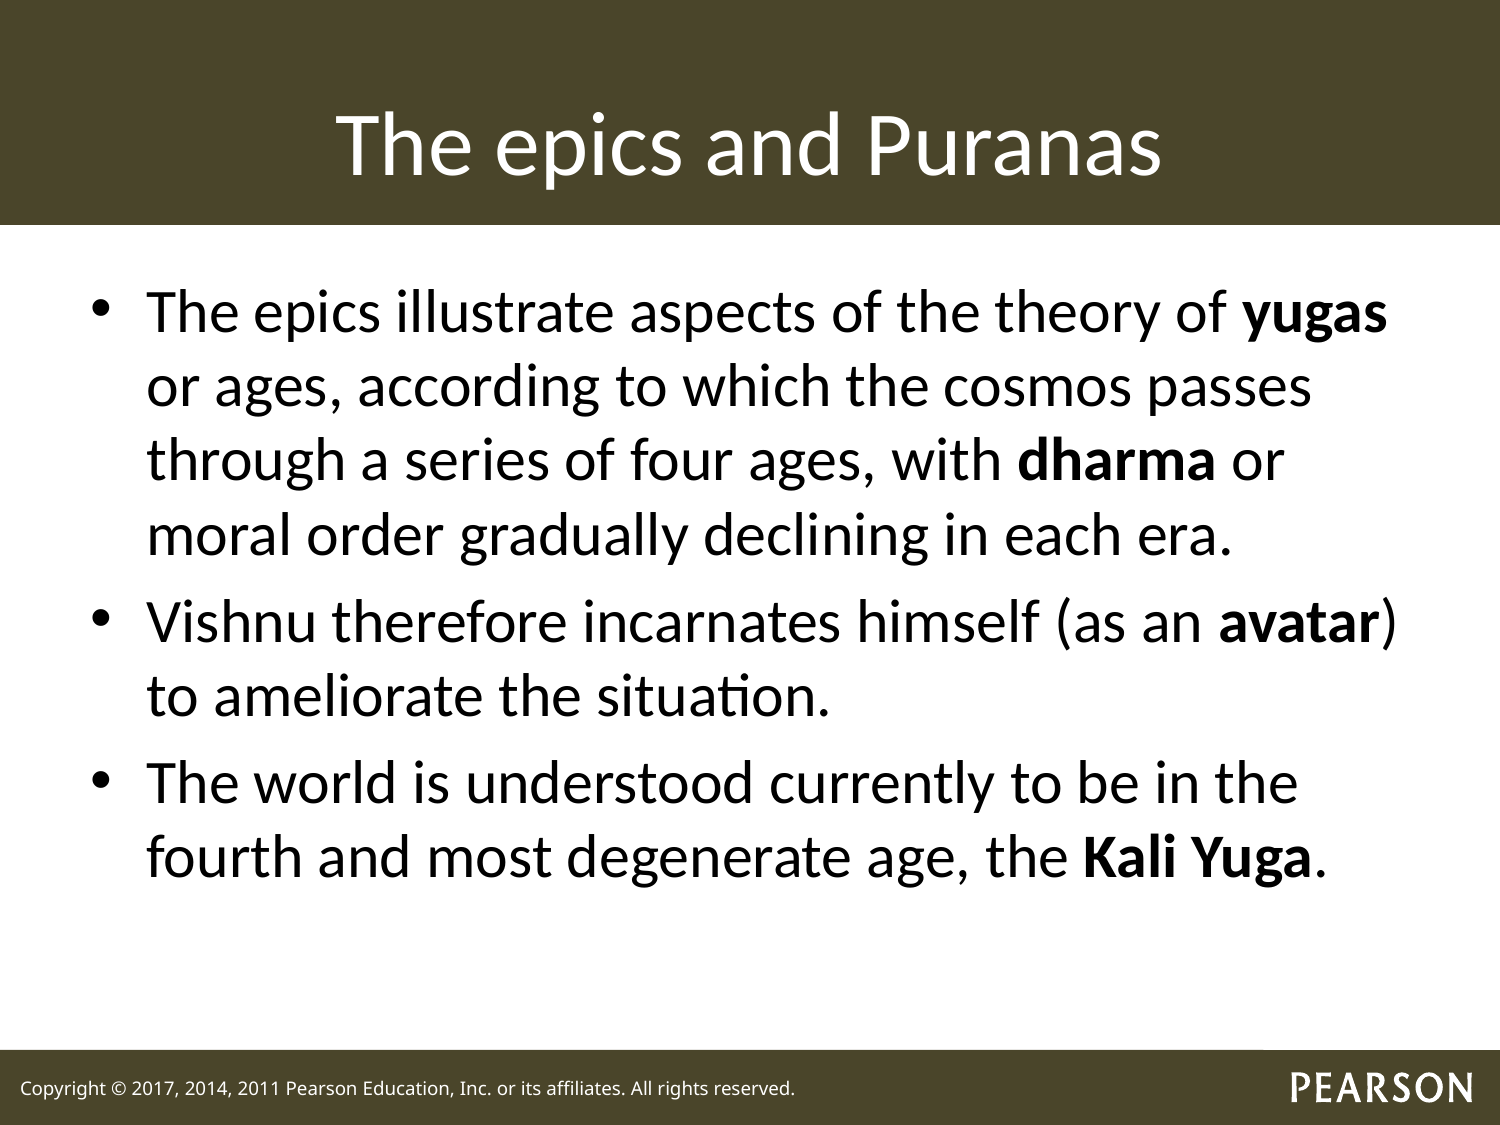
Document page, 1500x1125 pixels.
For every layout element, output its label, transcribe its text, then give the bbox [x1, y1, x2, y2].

list The epics illustrate aspects of the theory of yugas or ages, according to which the cosmos passes through a series of four ages, with dharma or moral order gradually declining in each era. Vishnu therefore incarnates himself (as an avatar) to ameliorate the situation. The world is understood currently to be in the fourth and most degenerate age, the Kali Yuga. [75, 262, 1425, 1005]
title The epics and Puranas [75, 45, 1425, 233]
